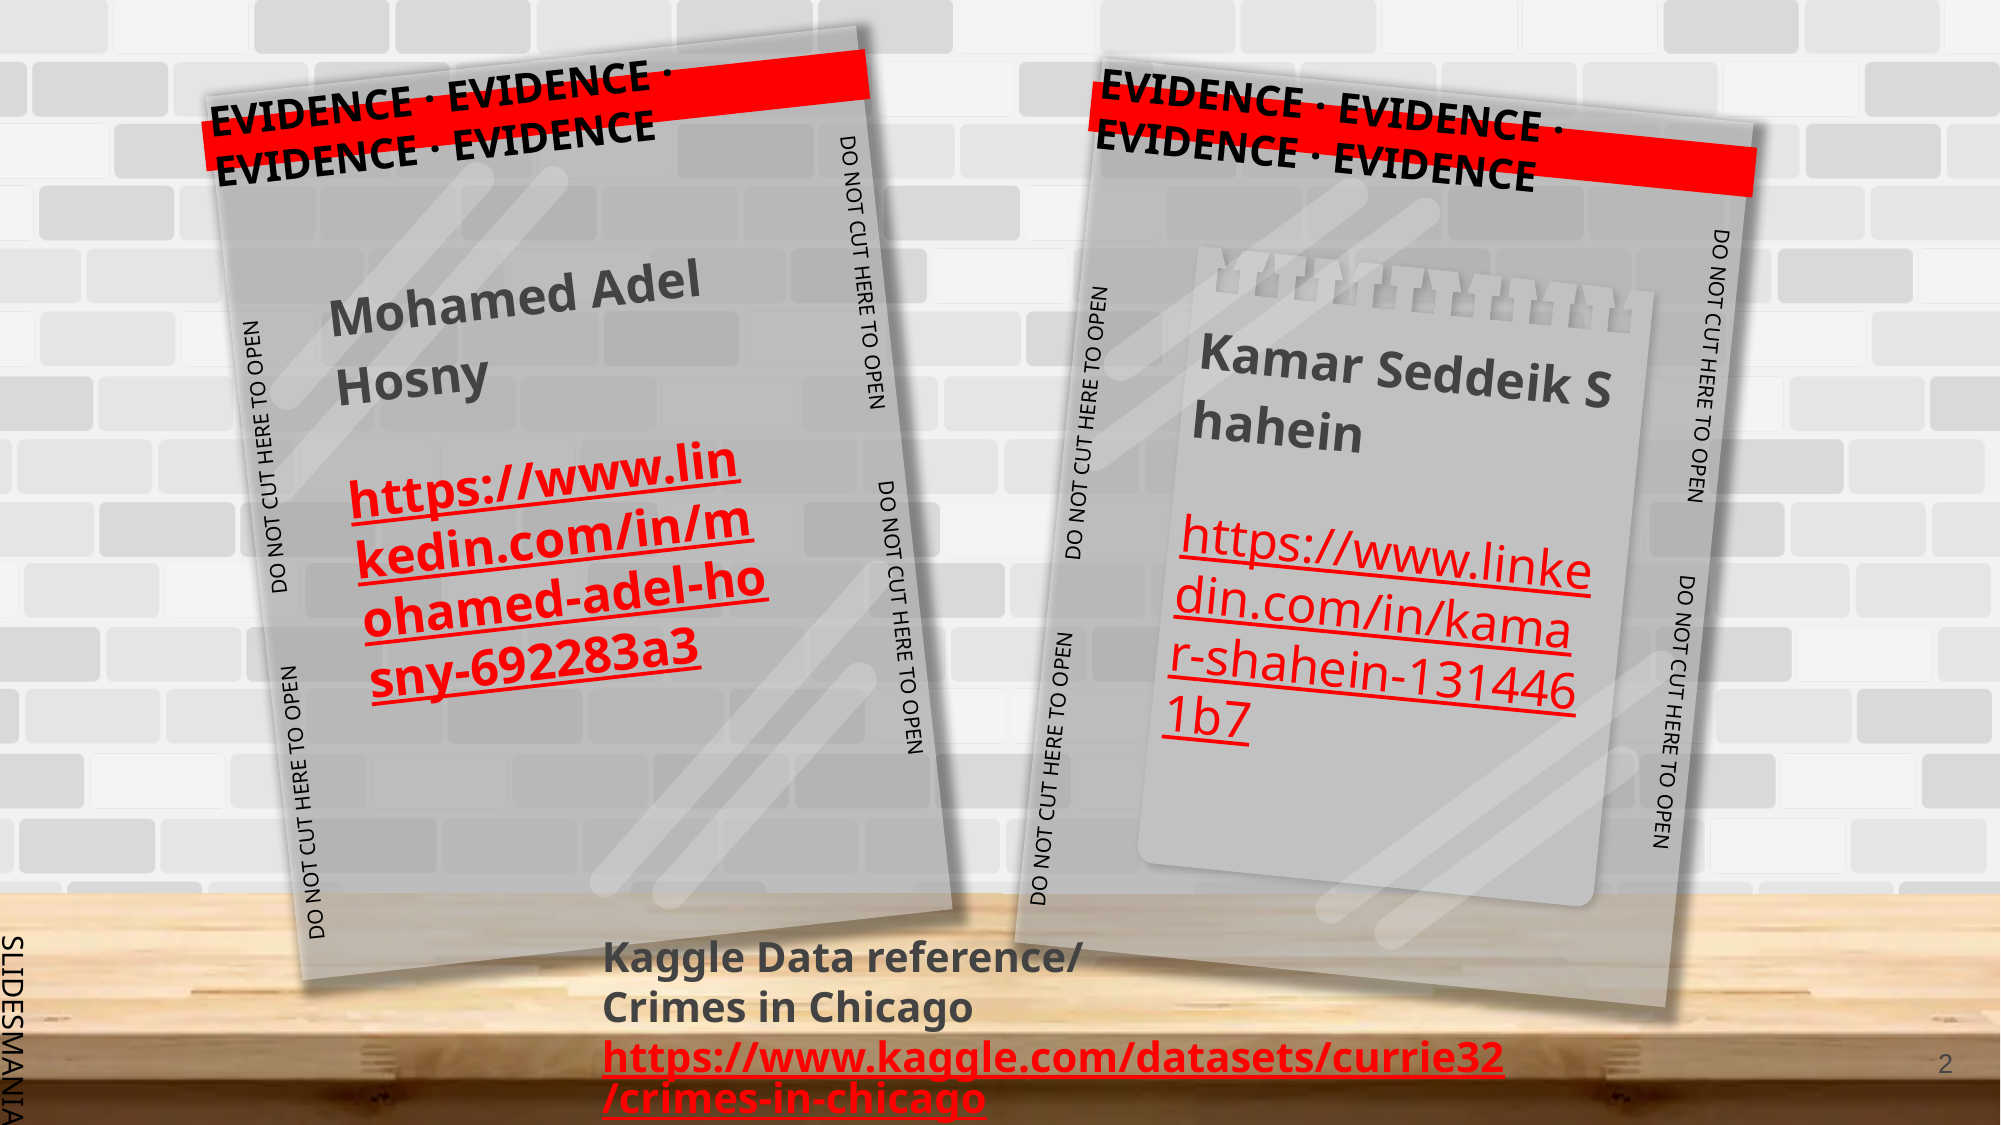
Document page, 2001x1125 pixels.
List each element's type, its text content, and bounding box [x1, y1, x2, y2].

text_box Kaggle Data reference/ Crimes in Chicago https://www.kaggle.com/datasets/currie32/crimes-in-chicago [581, 910, 1009, 1084]
picture [0, 0, 2001, 1125]
picture [11, 1114, 19, 1120]
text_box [1014, 48, 1783, 1088]
slide_number 2 [1853, 1019, 1974, 1106]
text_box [238, 47, 942, 1027]
